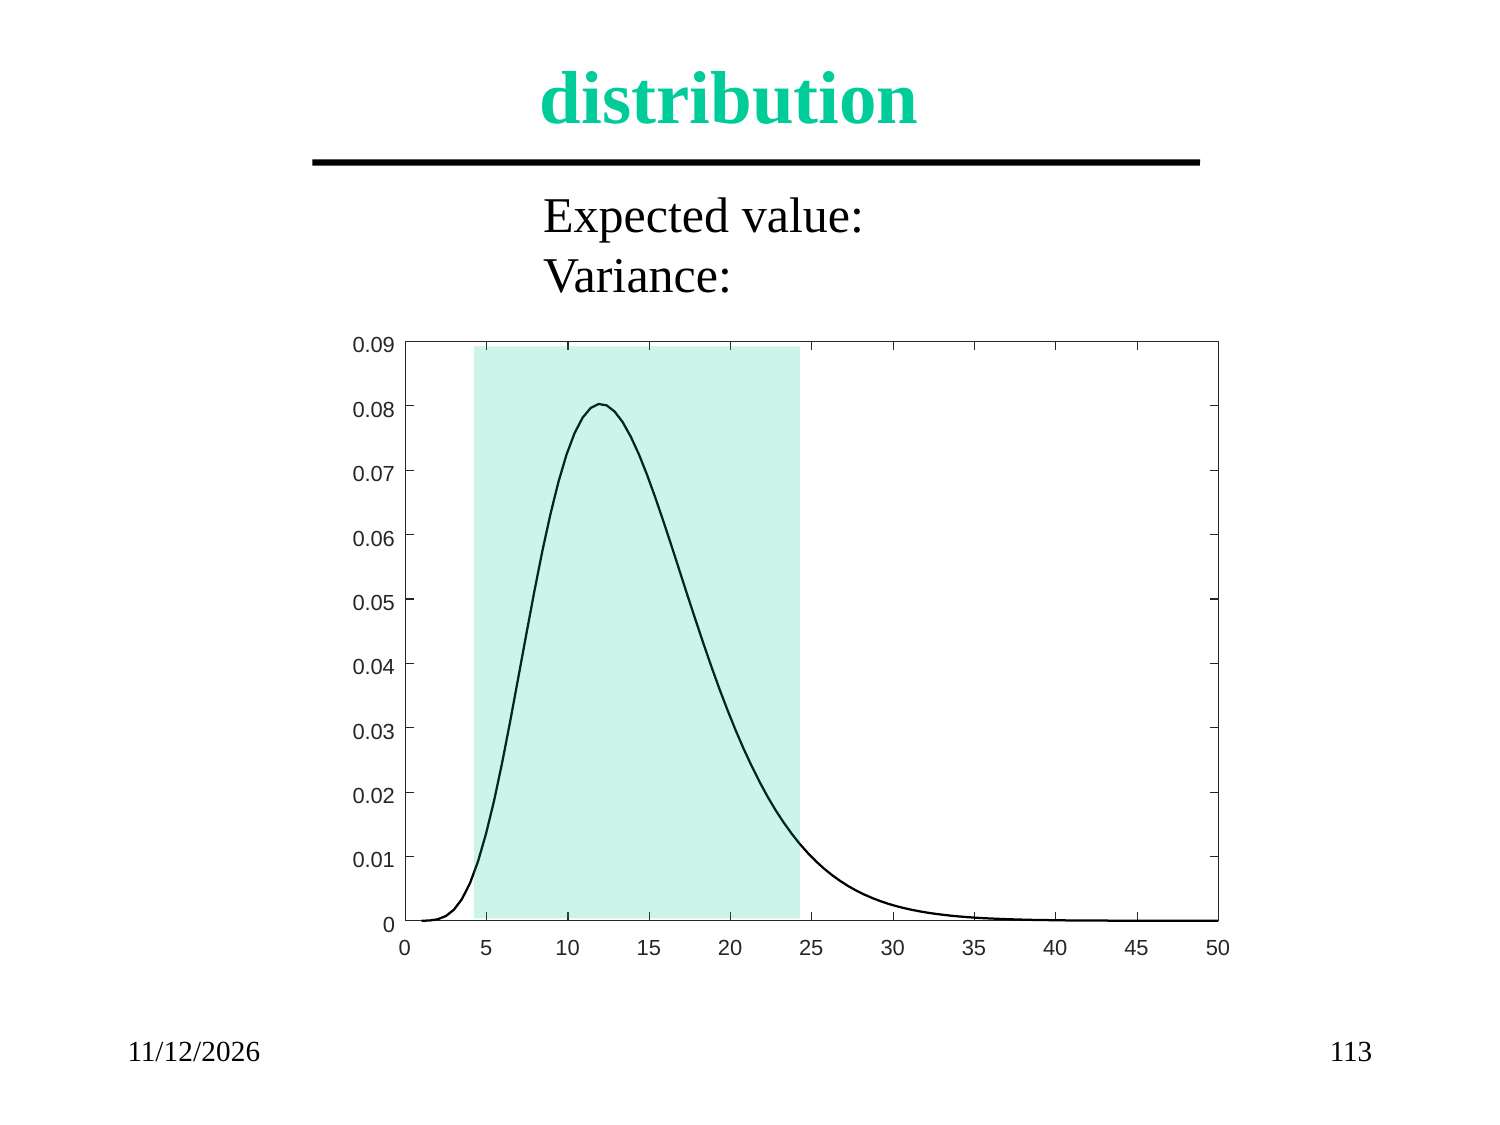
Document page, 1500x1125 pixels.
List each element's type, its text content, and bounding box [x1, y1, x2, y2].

slide_number 113 [1074, 1024, 1388, 1101]
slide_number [112, 1024, 426, 1101]
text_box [268, 287, 1317, 998]
